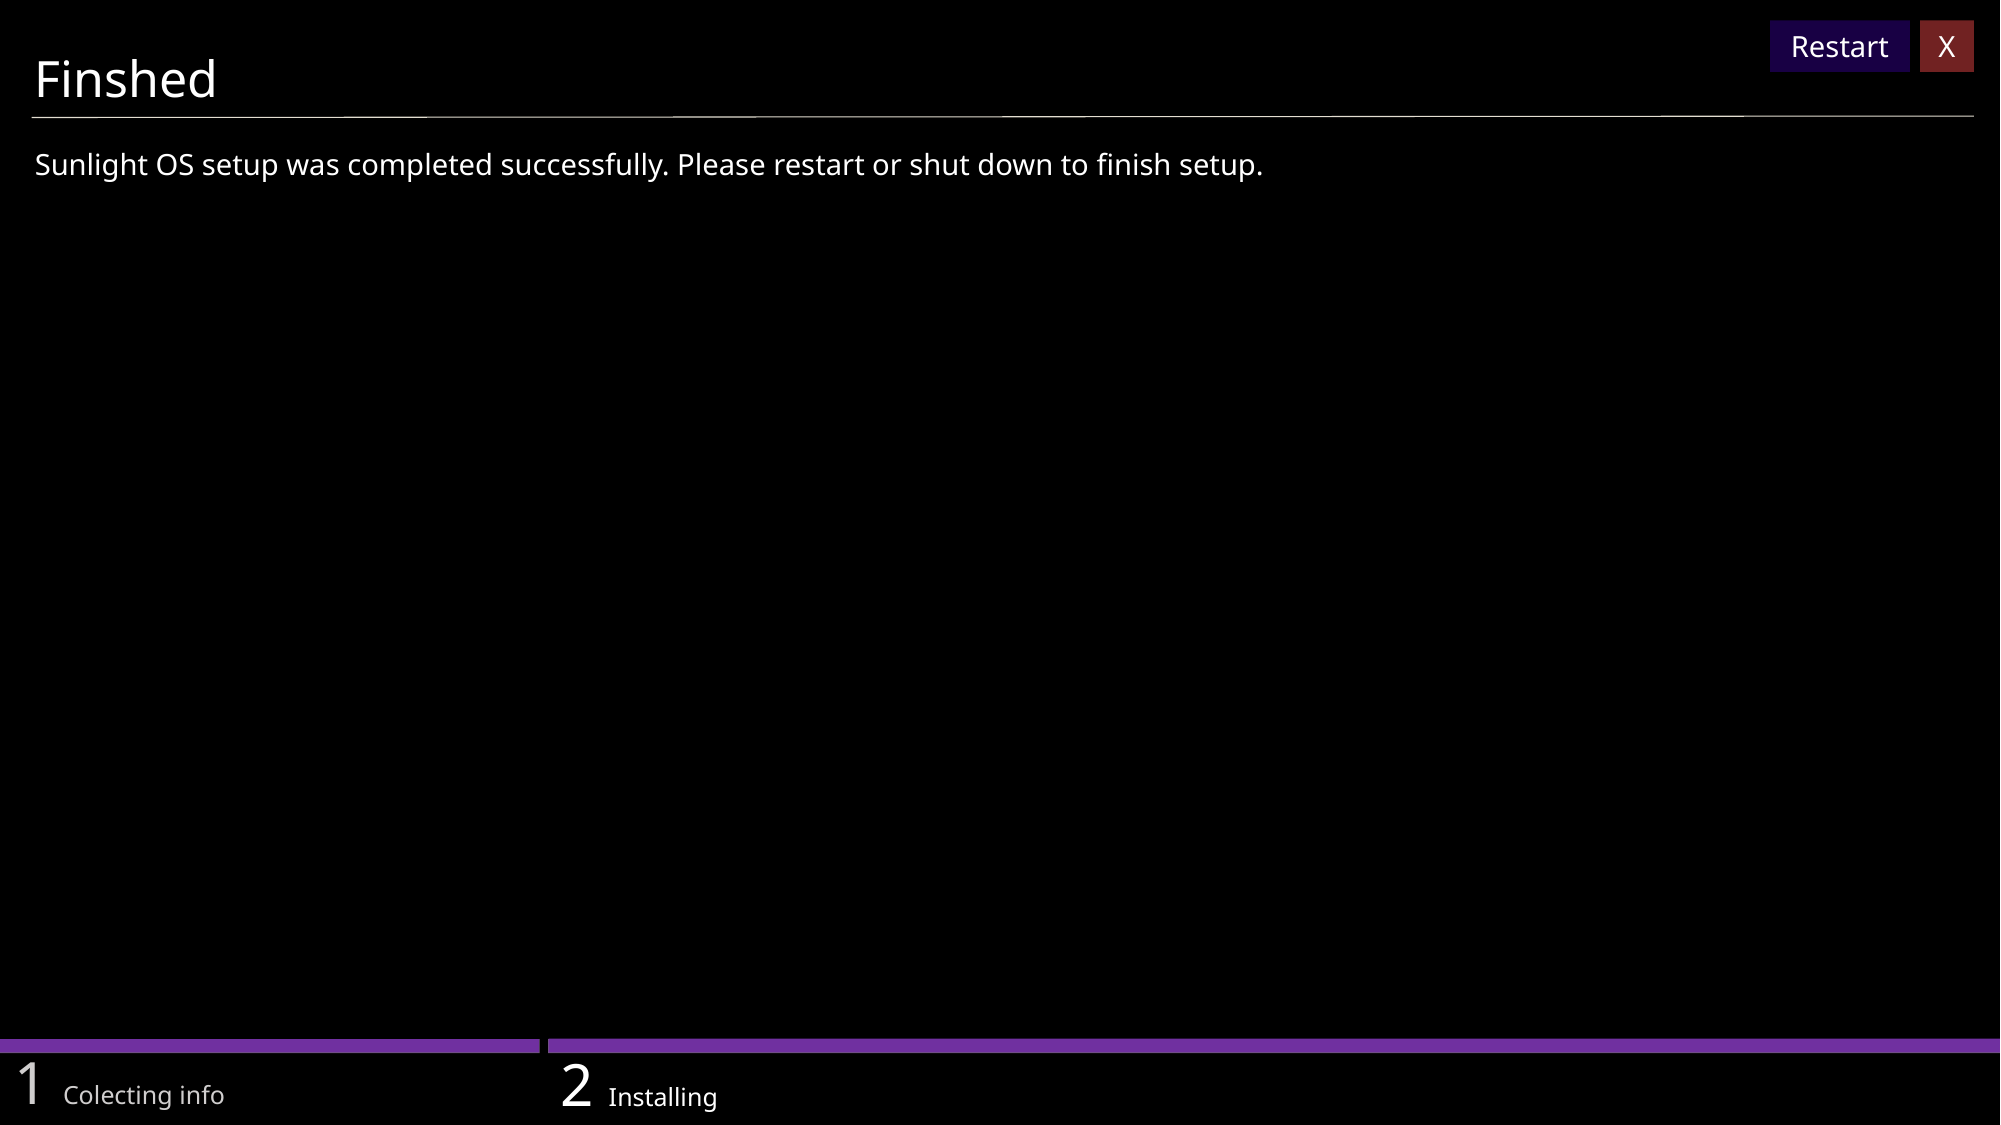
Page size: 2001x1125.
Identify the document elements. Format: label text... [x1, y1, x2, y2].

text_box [19, 40, 1770, 190]
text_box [0, 1039, 2000, 1125]
text_box [0, 0, 2000, 1039]
text_box Restart [1769, 19, 1911, 73]
text_box X [1919, 19, 1975, 73]
